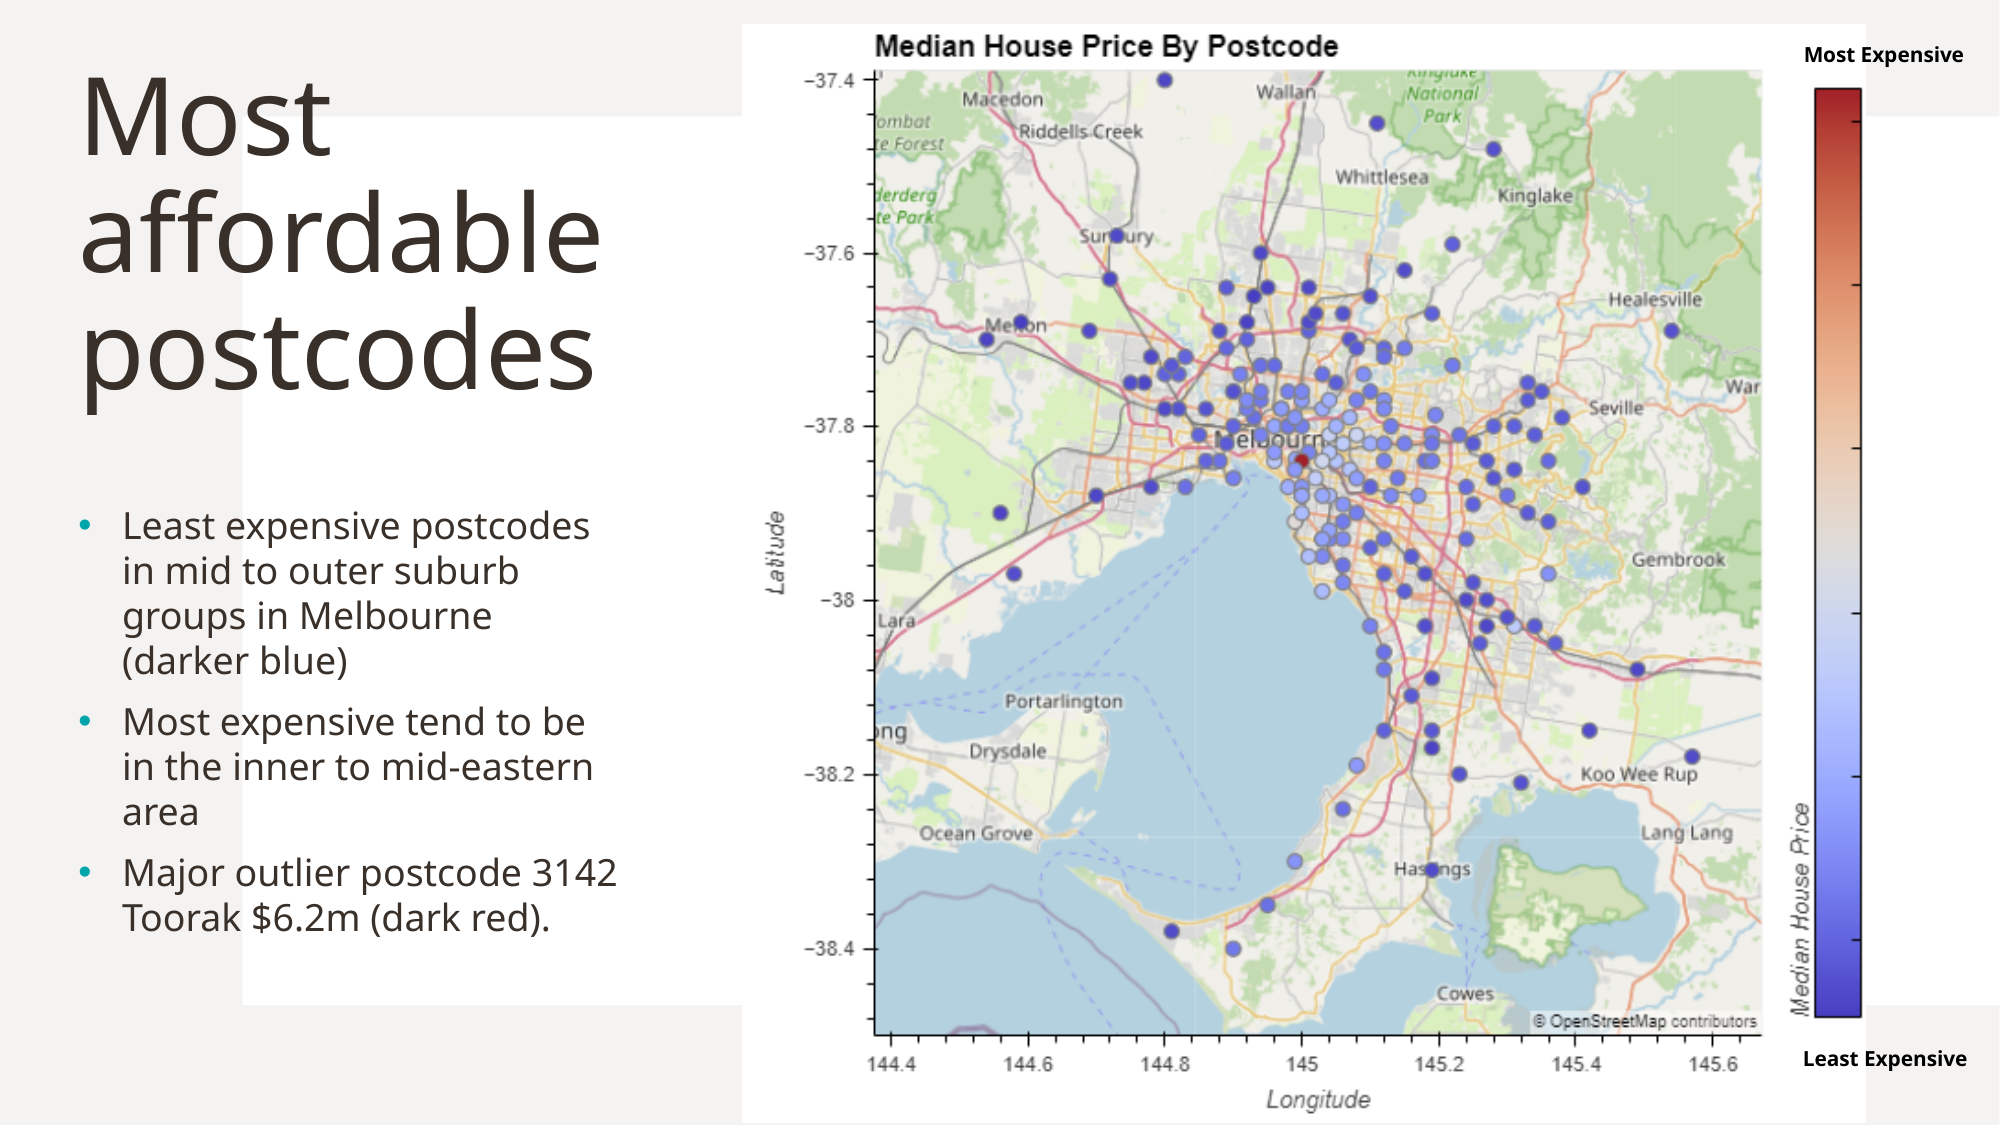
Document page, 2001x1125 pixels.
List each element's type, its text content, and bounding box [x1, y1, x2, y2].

text_box Most Expensive [1866, 34, 1979, 75]
text_box Most affordable postcodes [63, 54, 742, 434]
picture [742, 24, 1866, 1123]
text_box Least Expensive [1866, 1038, 1983, 1078]
text_box Least expensive postcodes in mid to outer suburb groups in Melbourne (darker blue) Most expensive tend to be in the inner to mid-eastern area Major outlier postcode 3142 Toorak $6.2m (dark red). [63, 494, 642, 967]
